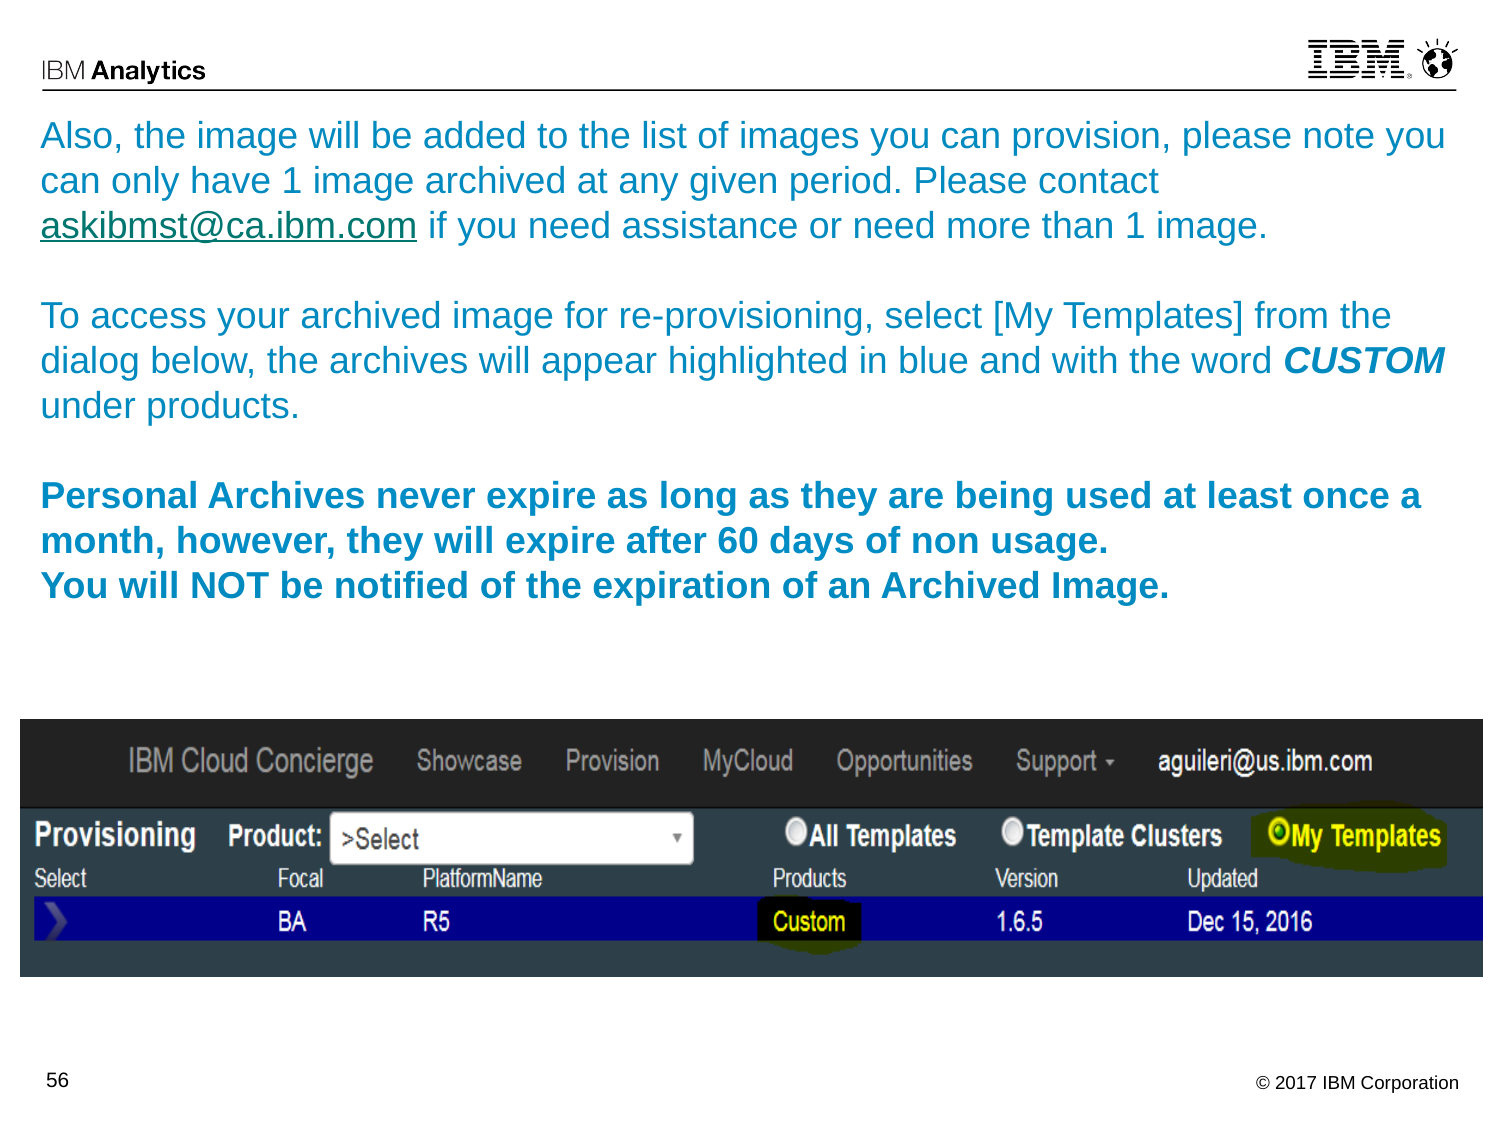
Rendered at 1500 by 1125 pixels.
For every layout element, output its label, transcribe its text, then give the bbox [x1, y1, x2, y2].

text_box Also, the image will be added to the list of images you can provision, please note you can only have 1 image archived at any given period. Please contact askibmst@ca.ibm.com if you need assistance or need more than 1 image. To access your archived image for re-provisioning, select [My Templates] from the dialog below, the archives will appear highlighted in blue and with the word CUSTOM under products. Personal Archives never expire as long as they are being used at least once a month, however, they will expire after 60 days of non usage. You will NOT be notified of the expiration of an Archived Image. [40, 103, 1463, 633]
picture [24, 42, 224, 99]
picture [1294, 24, 1469, 91]
picture [20, 719, 1483, 977]
